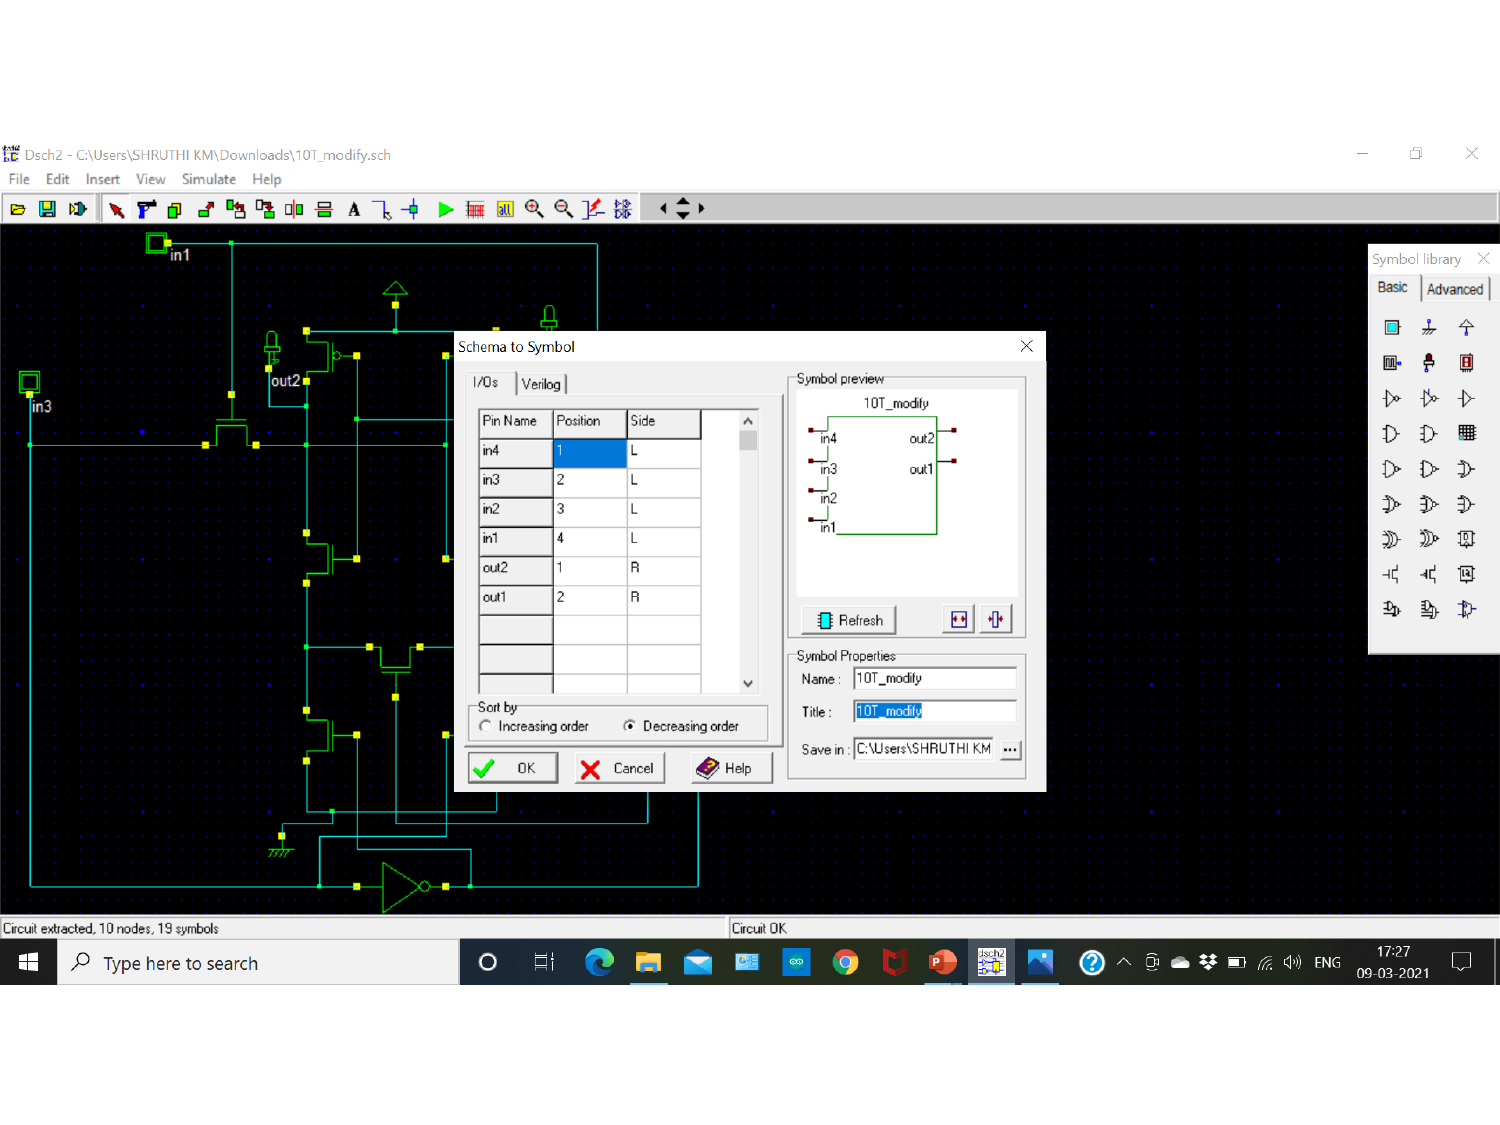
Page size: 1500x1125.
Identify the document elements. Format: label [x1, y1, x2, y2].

picture [0, 140, 1500, 985]
